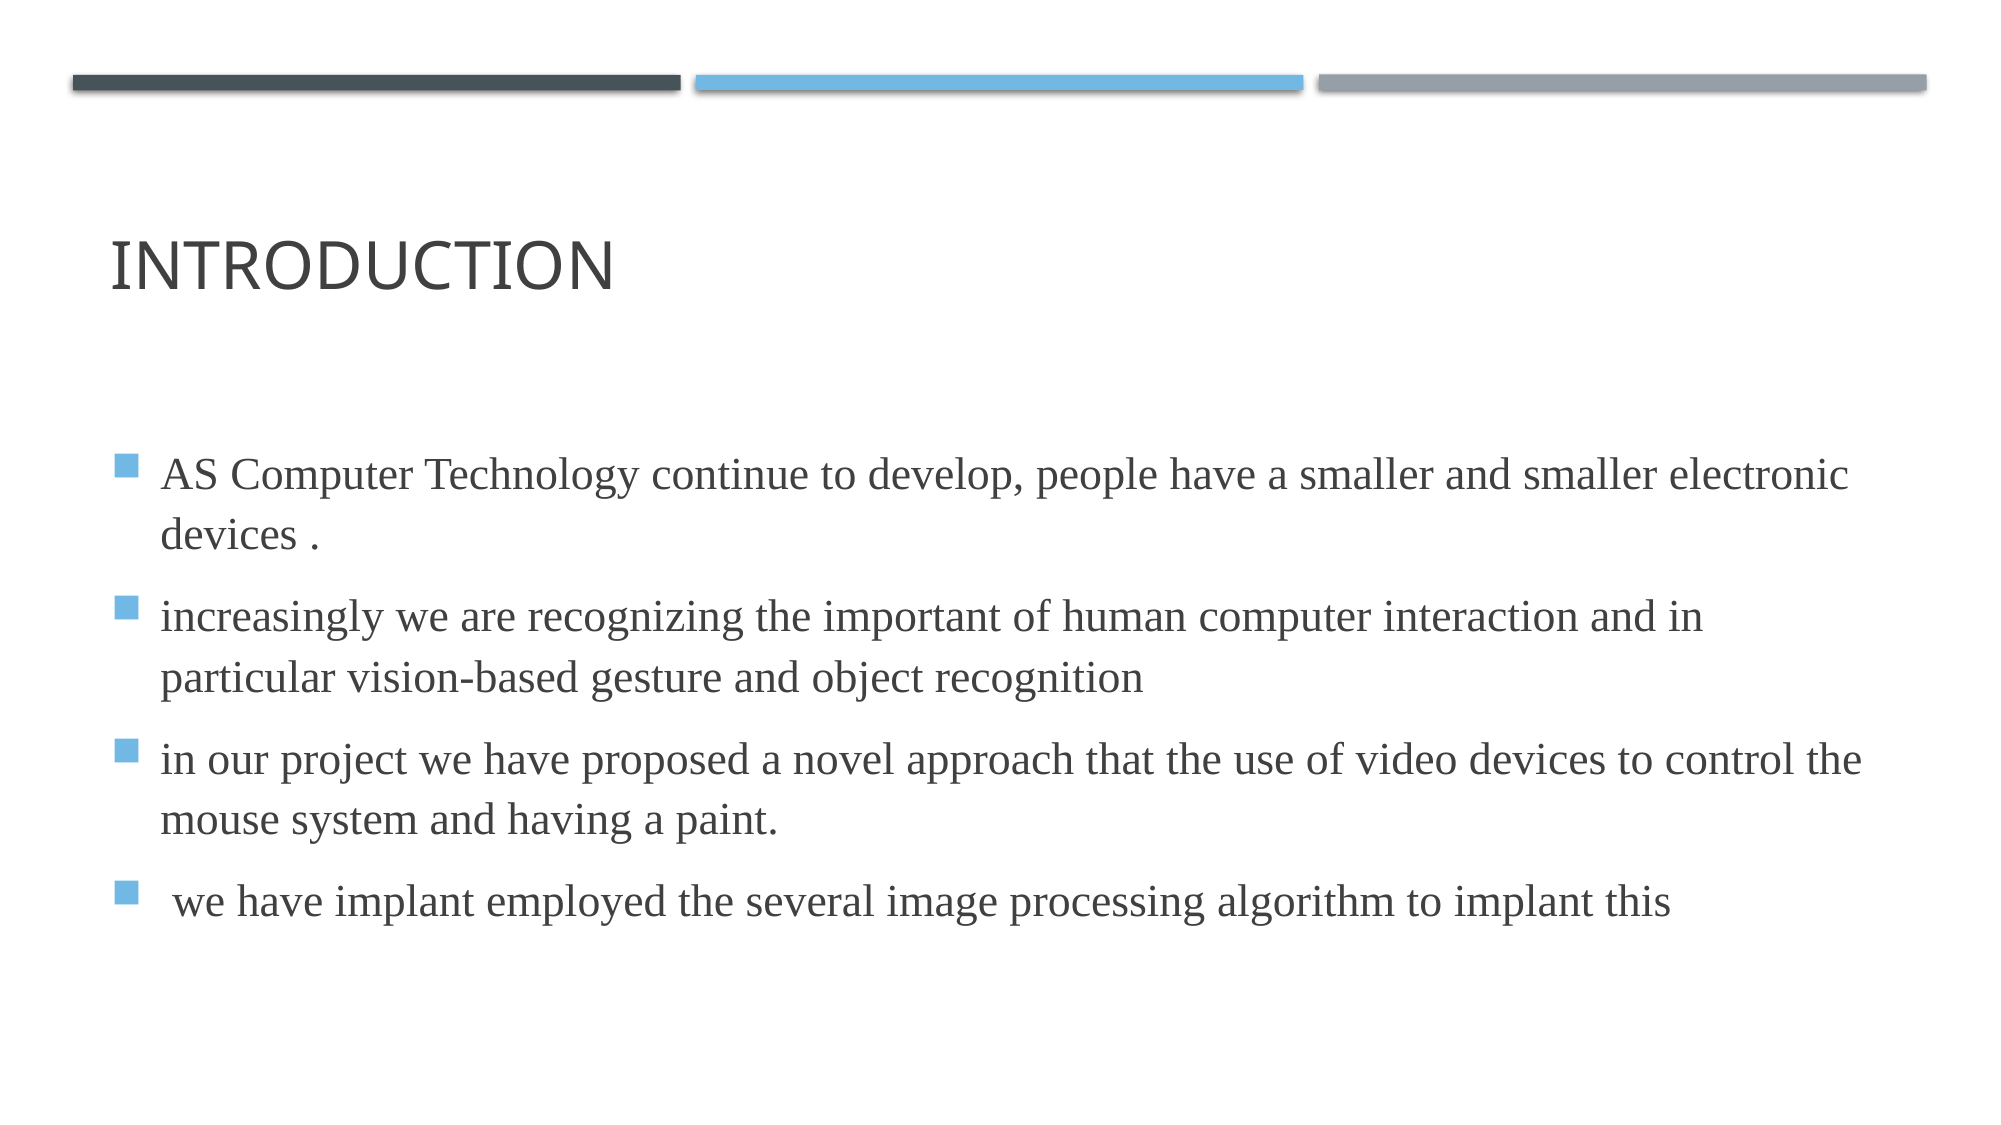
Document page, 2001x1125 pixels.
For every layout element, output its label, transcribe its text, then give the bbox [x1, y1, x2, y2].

list AS Computer Technology continue to develop, people have a smaller and smaller electronic devices . increasingly we are recognizing the important of human computer interaction and in particular vision-based gesture and object recognition in our project we have proposed a novel approach that the use of video devices to control the mouse system and having a paint. we have implant employed the several image processing algorithm to implant this [95, 383, 1905, 981]
title INTRODUCTION [95, 115, 1905, 311]
